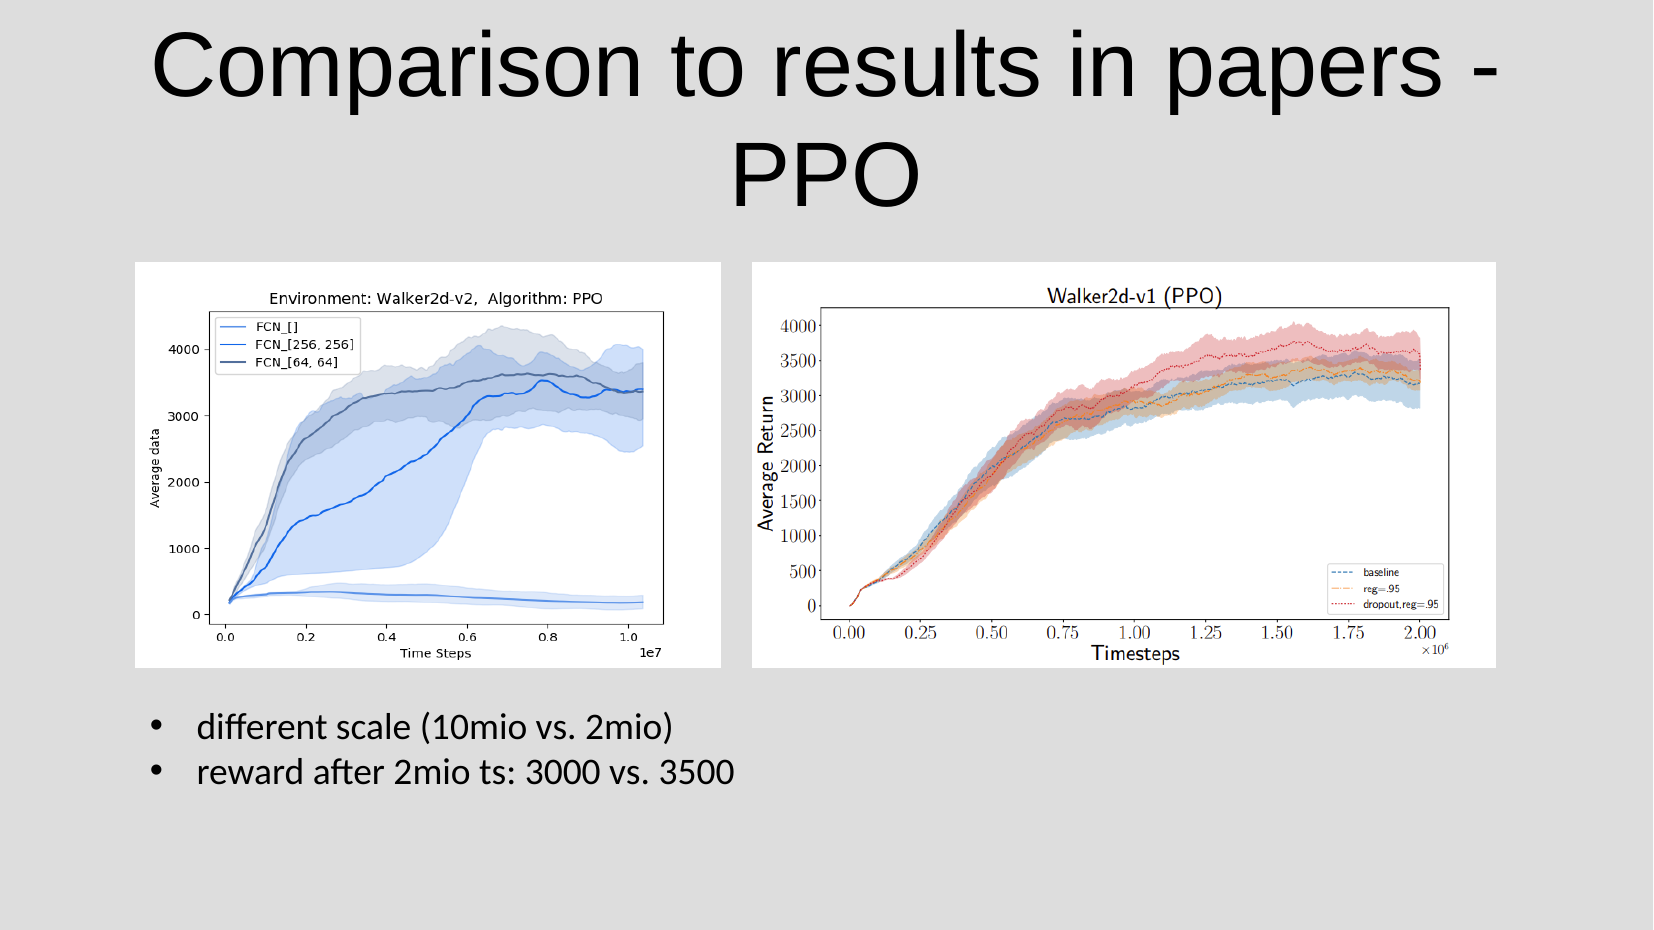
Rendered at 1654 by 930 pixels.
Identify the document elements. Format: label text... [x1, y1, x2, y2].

text_box Comparison to results in papers - PPO [82, 12, 1571, 218]
picture [752, 262, 1496, 668]
text_box different scale (10mio vs. 2mio) reward after 2mio ts: 3000 vs. 3500 [135, 694, 905, 800]
picture [135, 262, 721, 668]
